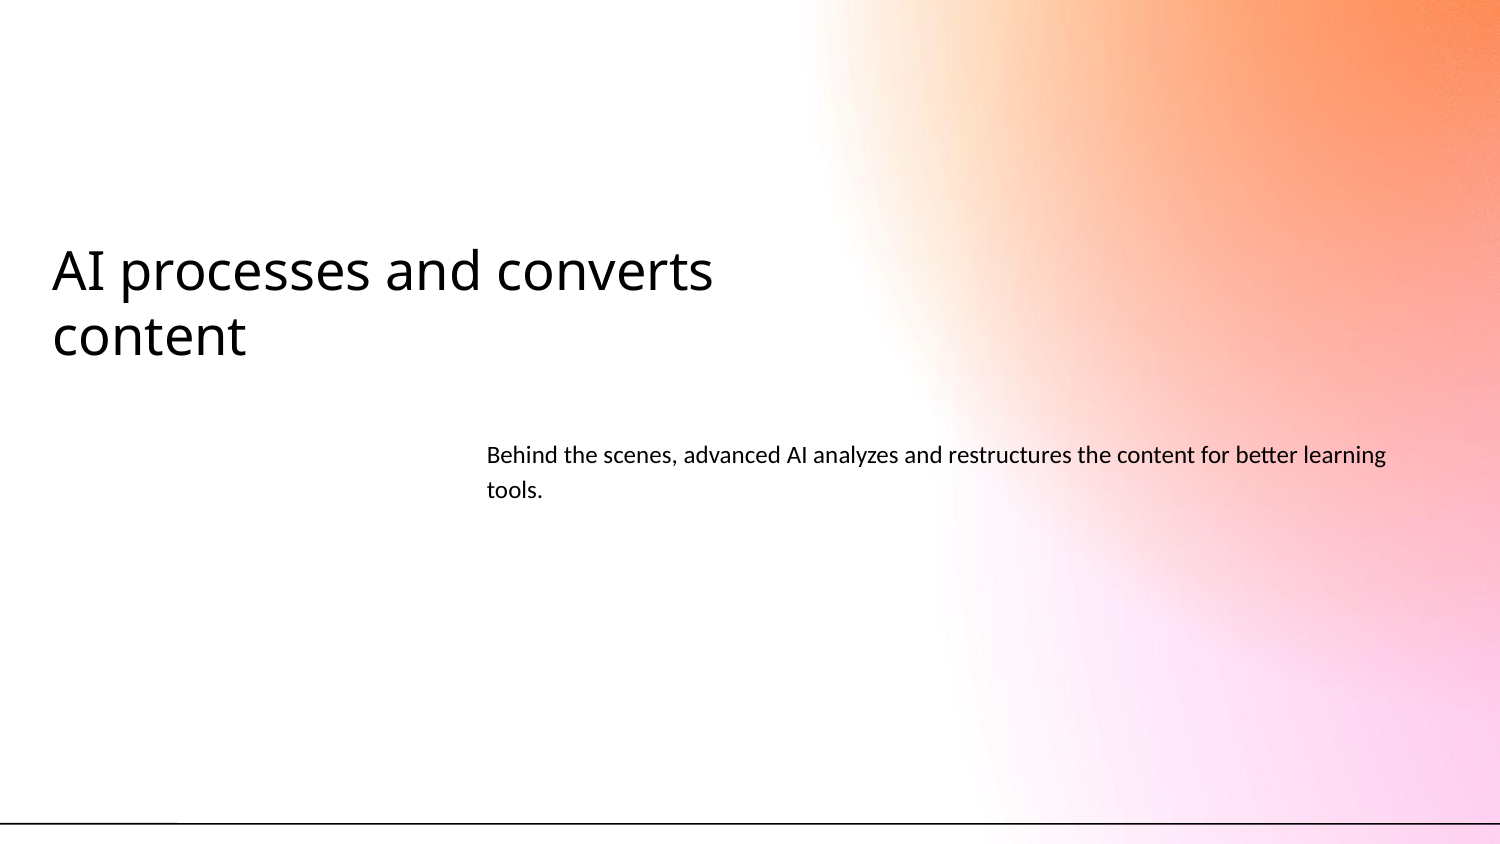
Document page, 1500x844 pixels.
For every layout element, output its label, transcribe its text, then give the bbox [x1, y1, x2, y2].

title AI processes and converts content [37, 43, 744, 382]
picture [0, 0, 1500, 823]
picture [0, 825, 1500, 844]
subtitle Behind the scenes, advanced AI analyzes and restructures the content for better learning tools. [471, 417, 1463, 755]
